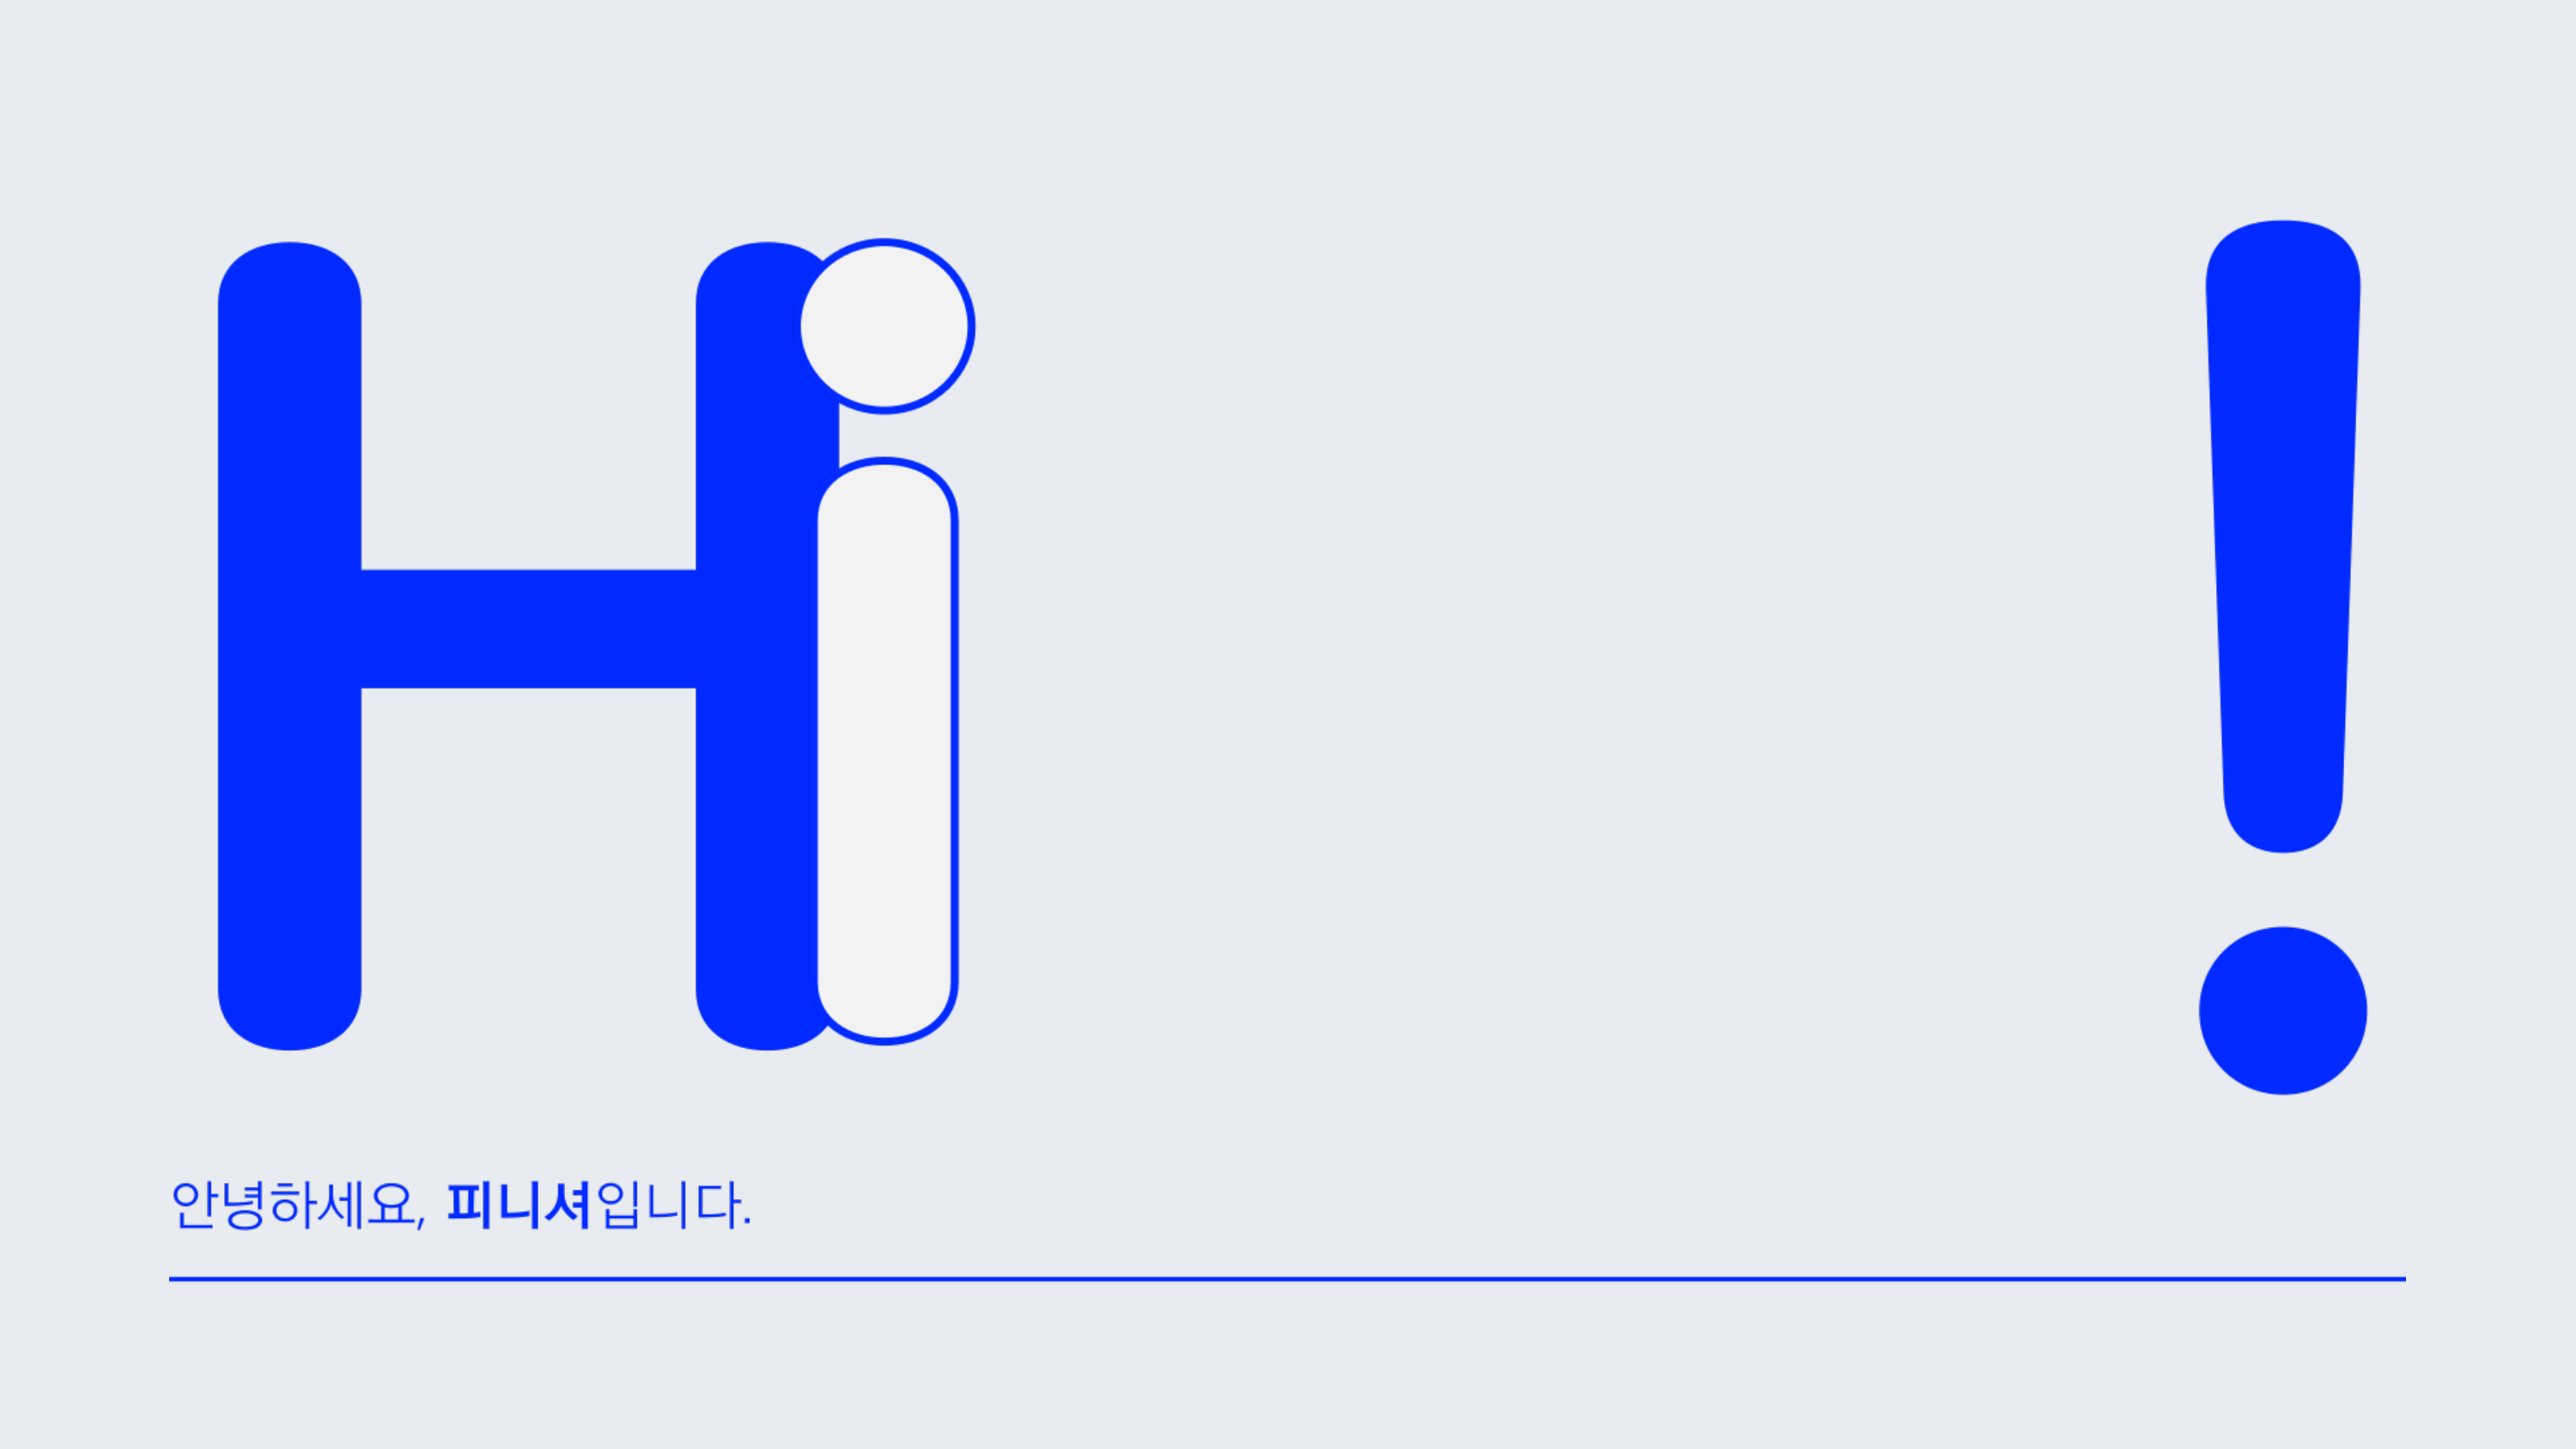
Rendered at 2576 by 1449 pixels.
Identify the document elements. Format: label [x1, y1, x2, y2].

text_box [169, 1270, 1563, 1288]
picture [0, 0, 2576, 1449]
